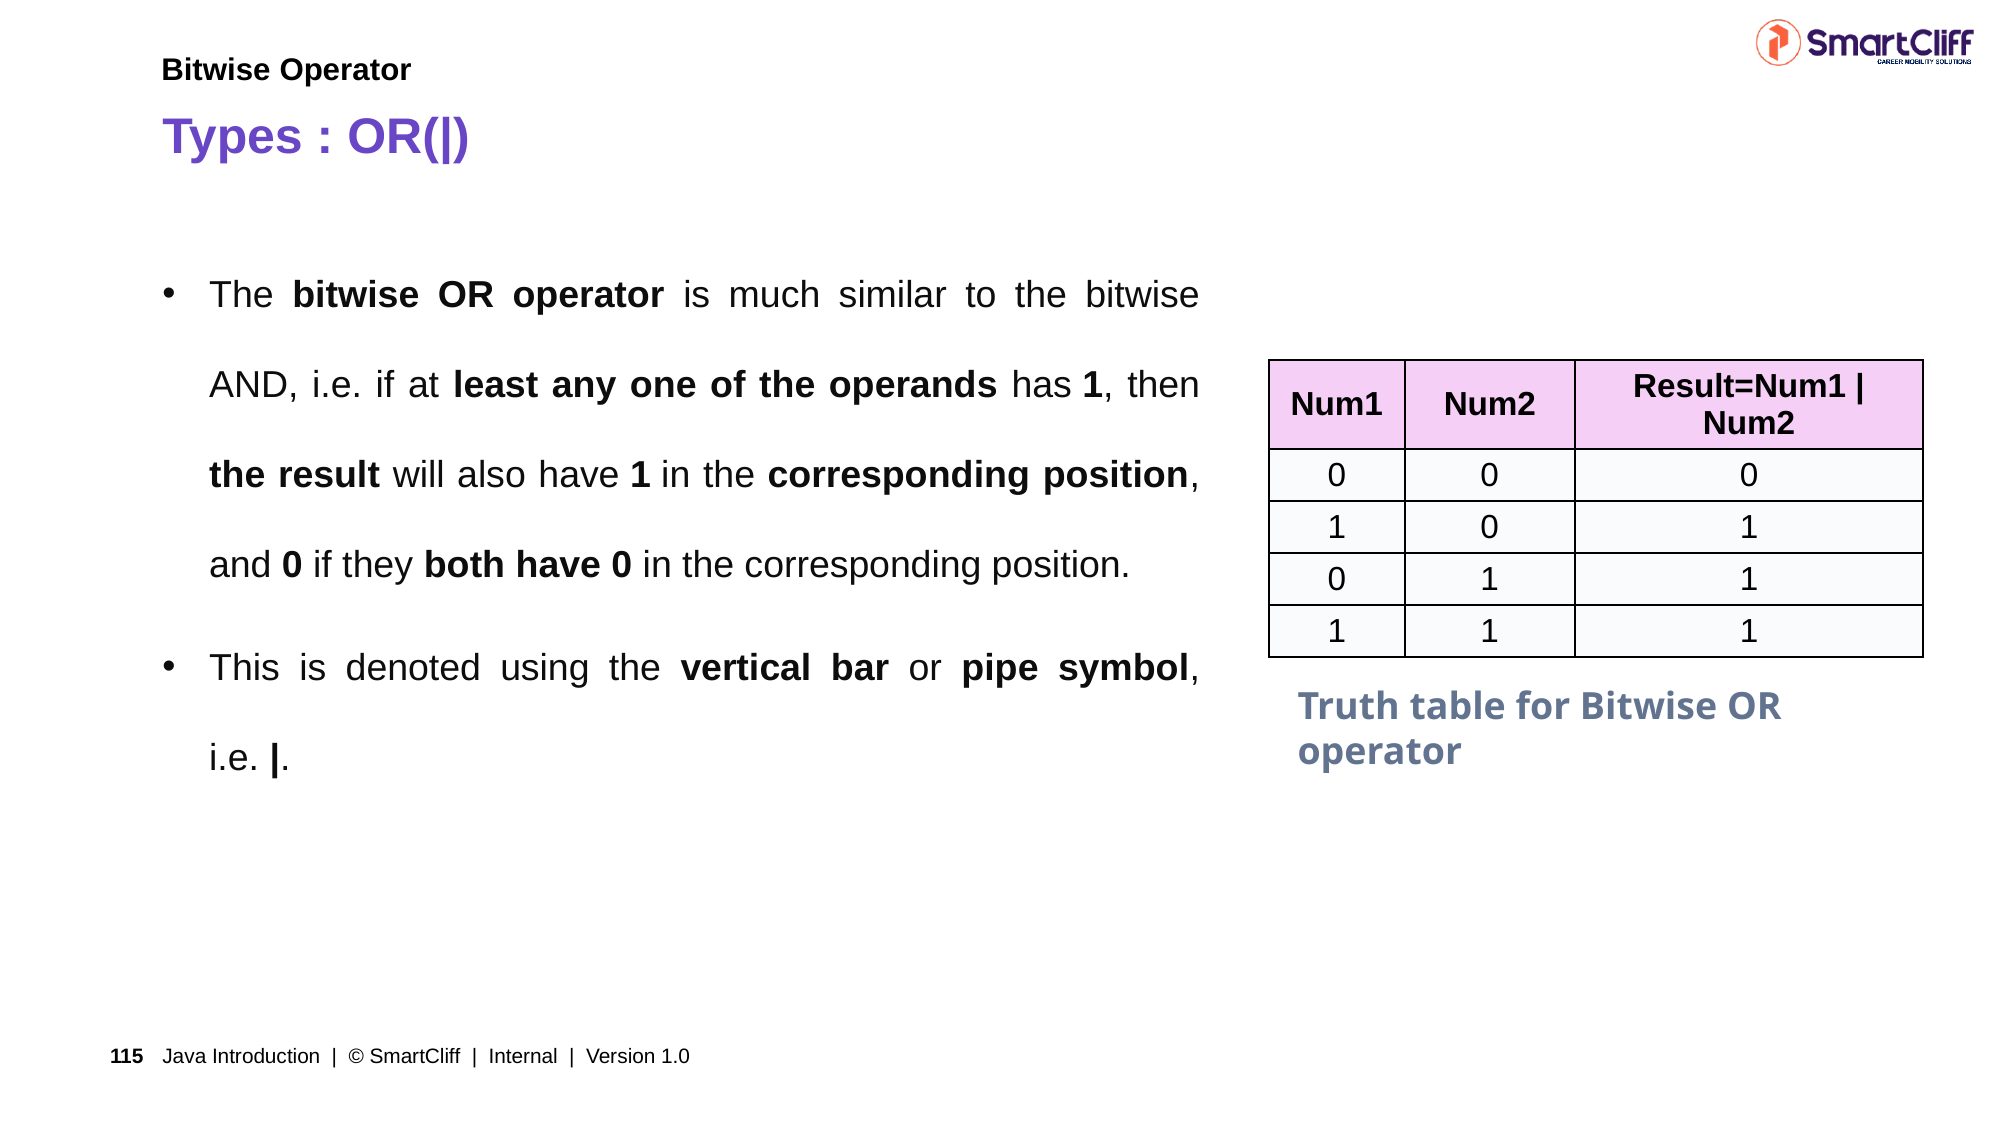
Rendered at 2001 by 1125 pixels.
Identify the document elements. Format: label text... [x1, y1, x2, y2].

table_cell 1 [1270, 502, 1404, 552]
table_cell 1 [1406, 554, 1574, 604]
slide_number 115 [63, 1032, 162, 1079]
table_cell 0 [1406, 450, 1574, 500]
table_header Result=Num1 | Num2 [1576, 361, 1922, 448]
table_cell 0 [1270, 554, 1404, 604]
table_cell 0 [1406, 502, 1574, 552]
table_cell 1 [1576, 606, 1922, 656]
table_header Num2 [1406, 361, 1574, 448]
picture [1750, 13, 1980, 73]
table_cell 1 [1576, 502, 1922, 552]
table_cell 0 [1270, 450, 1404, 500]
table_cell 1 [1406, 606, 1574, 656]
list Bitwise Operator [161, 48, 1953, 110]
table_header Num1 [1270, 361, 1404, 448]
text_box Truth table for Bitwise OR operator [1282, 674, 1924, 780]
table_cell 0 [1576, 450, 1922, 500]
title Types : OR(|) [162, 103, 1954, 166]
list The bitwise OR operator is much similar to the bitwise AND, i.e. if at least any one of the operands has 1, then the result will also have 1 in the corresponding position, and 0 if they both have 0 in the corresponding position. This is denoted using the vertical bar or pipe symbol, i.e. |. [162, 225, 1200, 976]
table_cell 1 [1270, 606, 1404, 656]
table_cell 1 [1576, 554, 1922, 604]
footer Java Introduction | © SmartCliff | Internal | Version 1.0 [162, 1032, 1567, 1079]
